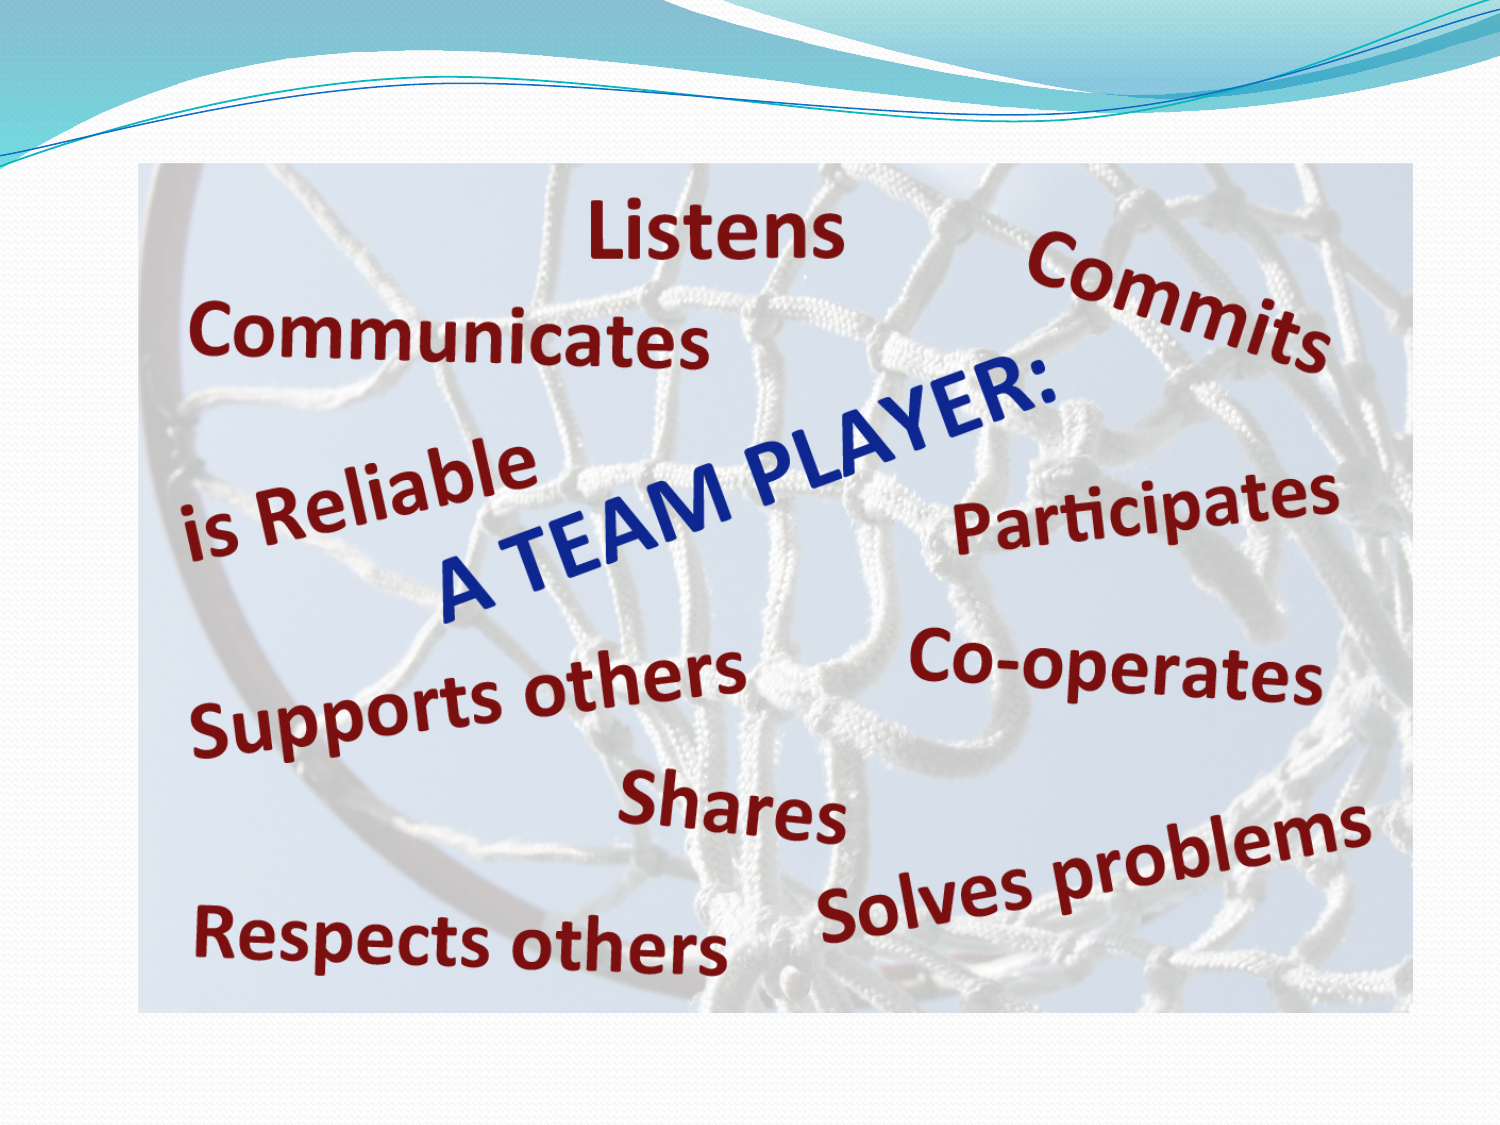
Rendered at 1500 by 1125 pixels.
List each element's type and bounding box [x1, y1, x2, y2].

picture [137, 162, 1413, 1013]
